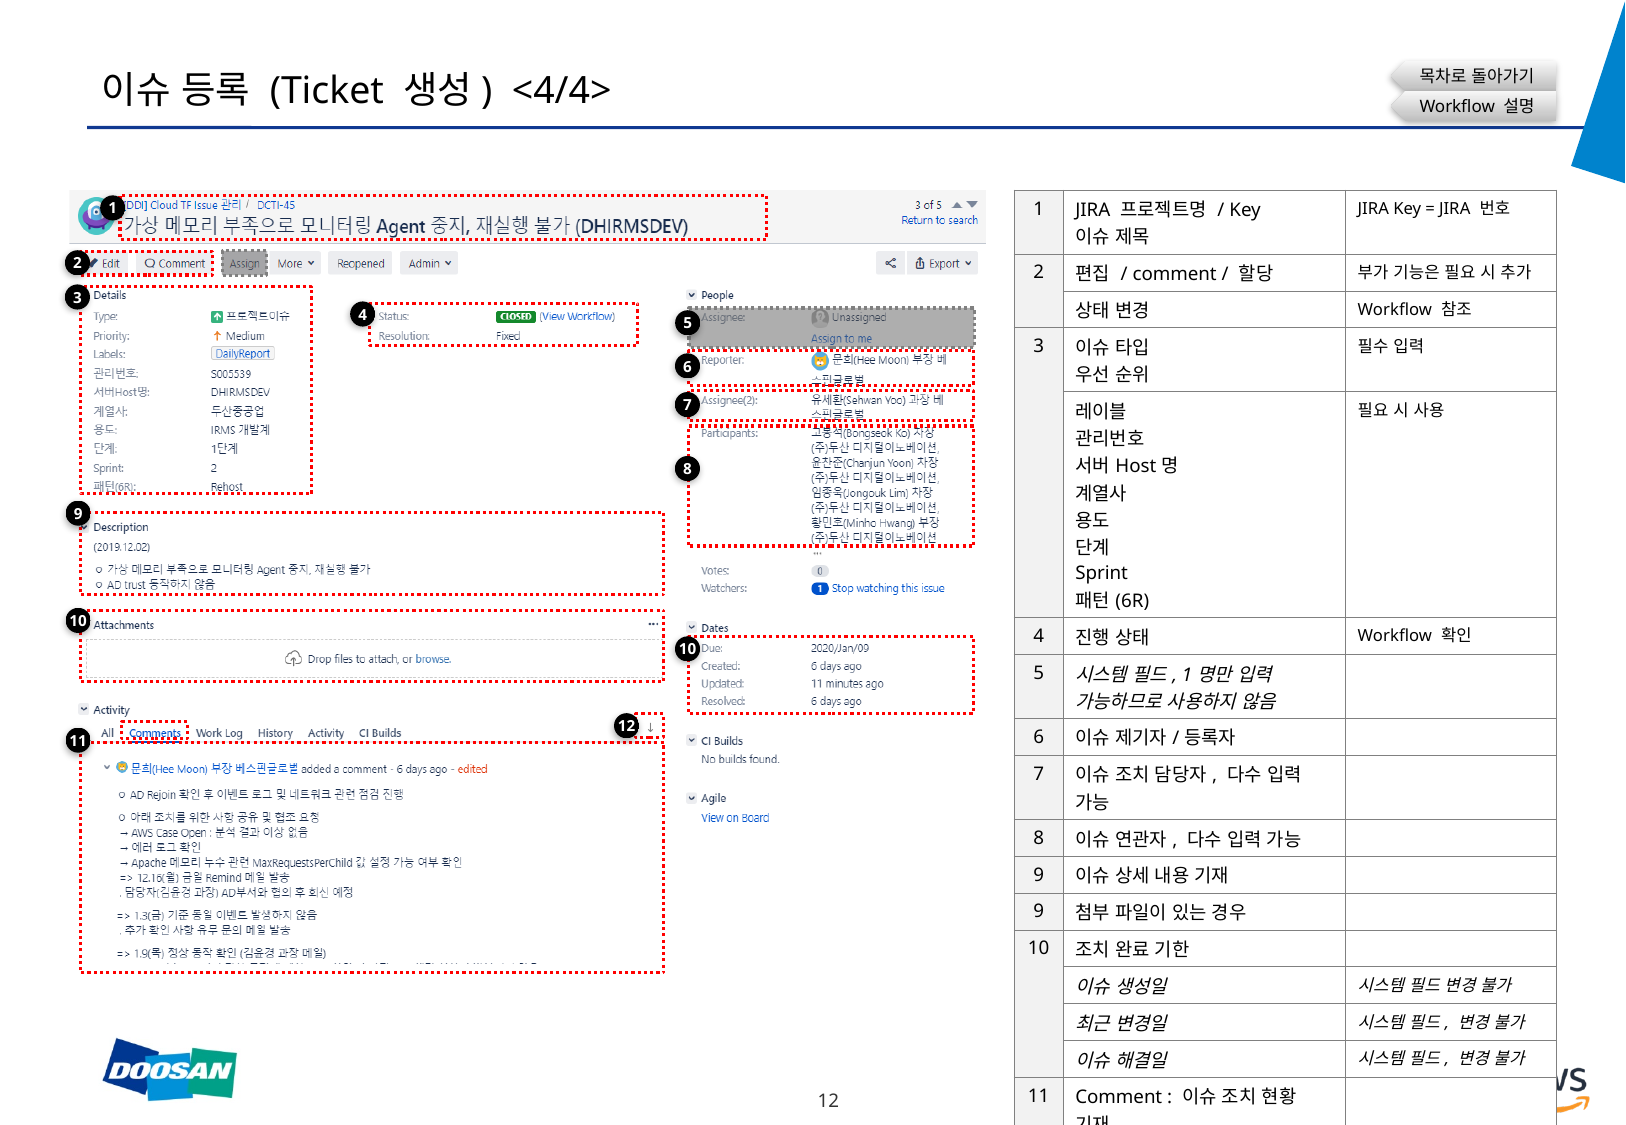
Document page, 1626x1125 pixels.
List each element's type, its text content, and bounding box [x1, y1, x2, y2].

table_cell 이슈 조치 담당자, 다수 입력 가능 [1064, 756, 1345, 819]
table_header 1 [1015, 191, 1063, 254]
table_cell [1346, 719, 1556, 755]
table_cell 이슈 타입 우선 순위 [1064, 328, 1345, 391]
table_cell 4 [1015, 618, 1063, 654]
table_cell 레이블 관리번호 서버Host명 계열사 용도 단계 Sprint 패턴(6R) [1064, 392, 1345, 617]
table_cell Comment : 이슈 조치 현황 기재 [1064, 1078, 1345, 1125]
table_cell 10 [1015, 931, 1063, 1077]
table_cell 이슈 상세 내용 기재 [1064, 857, 1345, 893]
table_cell 이슈 해결일 [1064, 1041, 1345, 1077]
table_cell 시스템 필드, 변경 불가 [1346, 1041, 1556, 1077]
table_cell 시스템 필드, 1명만 입력 가능하므로 사용하지 않음 [1064, 655, 1345, 718]
table_cell Workflow 확인 [1346, 618, 1556, 654]
table_header JIRA Key = JIRA 번호 [1346, 191, 1556, 254]
table_cell 11 [1015, 1078, 1063, 1125]
table_cell [1346, 756, 1556, 819]
table_cell 첨부 파일이 있는 경우 [1064, 894, 1345, 930]
table_cell [1346, 931, 1556, 966]
table_cell 진행 상태 [1064, 618, 1345, 654]
table_cell 9 [1015, 857, 1063, 893]
table_cell 부가 기능은 필요 시 추가 [1346, 255, 1556, 291]
text_box Workflow 설명 [1390, 91, 1557, 121]
table_cell 조치 완료 기한 [1064, 931, 1345, 966]
table_cell [1346, 857, 1556, 893]
text_box 목차로 돌아가기 [1390, 60, 1557, 90]
picture [69, 190, 987, 964]
table_cell 이슈 제기자/등록자 [1064, 719, 1345, 755]
table_cell 필수 입력 [1346, 328, 1556, 391]
table_cell 이슈 생성일 [1064, 967, 1345, 1003]
table_cell [1346, 1078, 1556, 1125]
table_cell 2 [1015, 255, 1063, 327]
table_cell 시스템 필드 변경 불가 [1346, 967, 1556, 1003]
table_cell [1346, 820, 1556, 856]
table_cell 7 [1015, 756, 1063, 819]
table_cell 9 [1015, 894, 1063, 930]
table_cell 8 [1015, 820, 1063, 856]
table_cell [1346, 655, 1556, 718]
table_cell 상태 변경 [1064, 292, 1345, 327]
table_cell 이슈 연관자, 다수 입력 가능 [1064, 820, 1345, 856]
table_header JIRA 프로젝트명 / Key 이슈 제목 [1064, 191, 1345, 254]
table_cell 5 [1015, 655, 1063, 718]
text_box 이슈 등록 (Ticket 생성) <4/4> [87, 59, 990, 110]
picture [0, 1015, 1014, 1125]
table_cell 편집 / comment / 할당 [1064, 255, 1345, 291]
table_cell 최근 변경일 [1064, 1004, 1345, 1040]
table_cell 시스템 필드, 변경 불가 [1346, 1004, 1556, 1040]
table_cell 6 [1015, 719, 1063, 755]
table_cell 필요 시 사용 [1346, 392, 1556, 617]
picture [1557, 1015, 1625, 1125]
table_cell [1346, 894, 1556, 930]
table_cell 3 [1015, 328, 1063, 617]
table_cell Workflow 참조 [1346, 292, 1556, 327]
